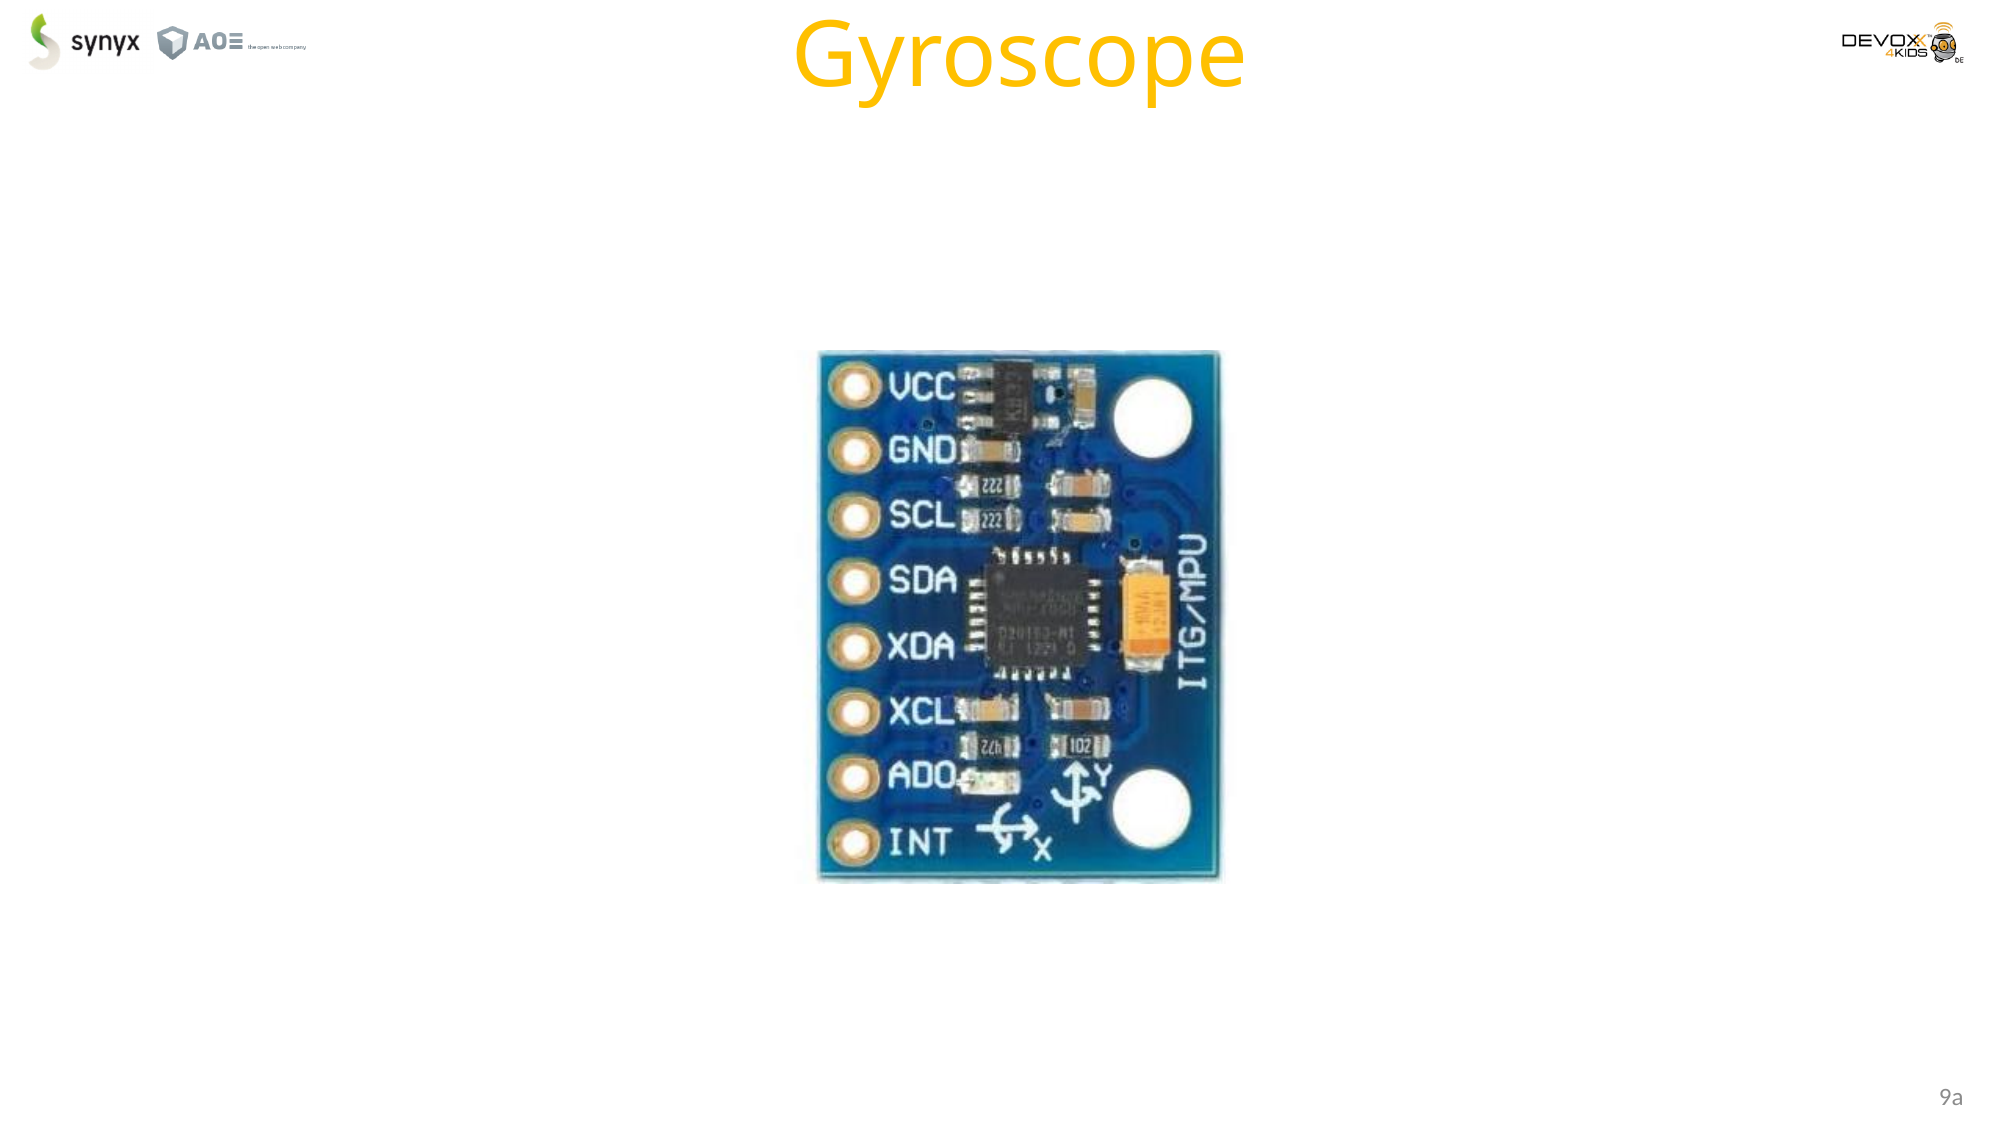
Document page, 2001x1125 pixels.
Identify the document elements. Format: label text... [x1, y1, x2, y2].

picture [22, 9, 313, 74]
title Gyroscope [333, 0, 1708, 97]
picture [753, 350, 1287, 884]
picture [1839, 20, 1965, 64]
